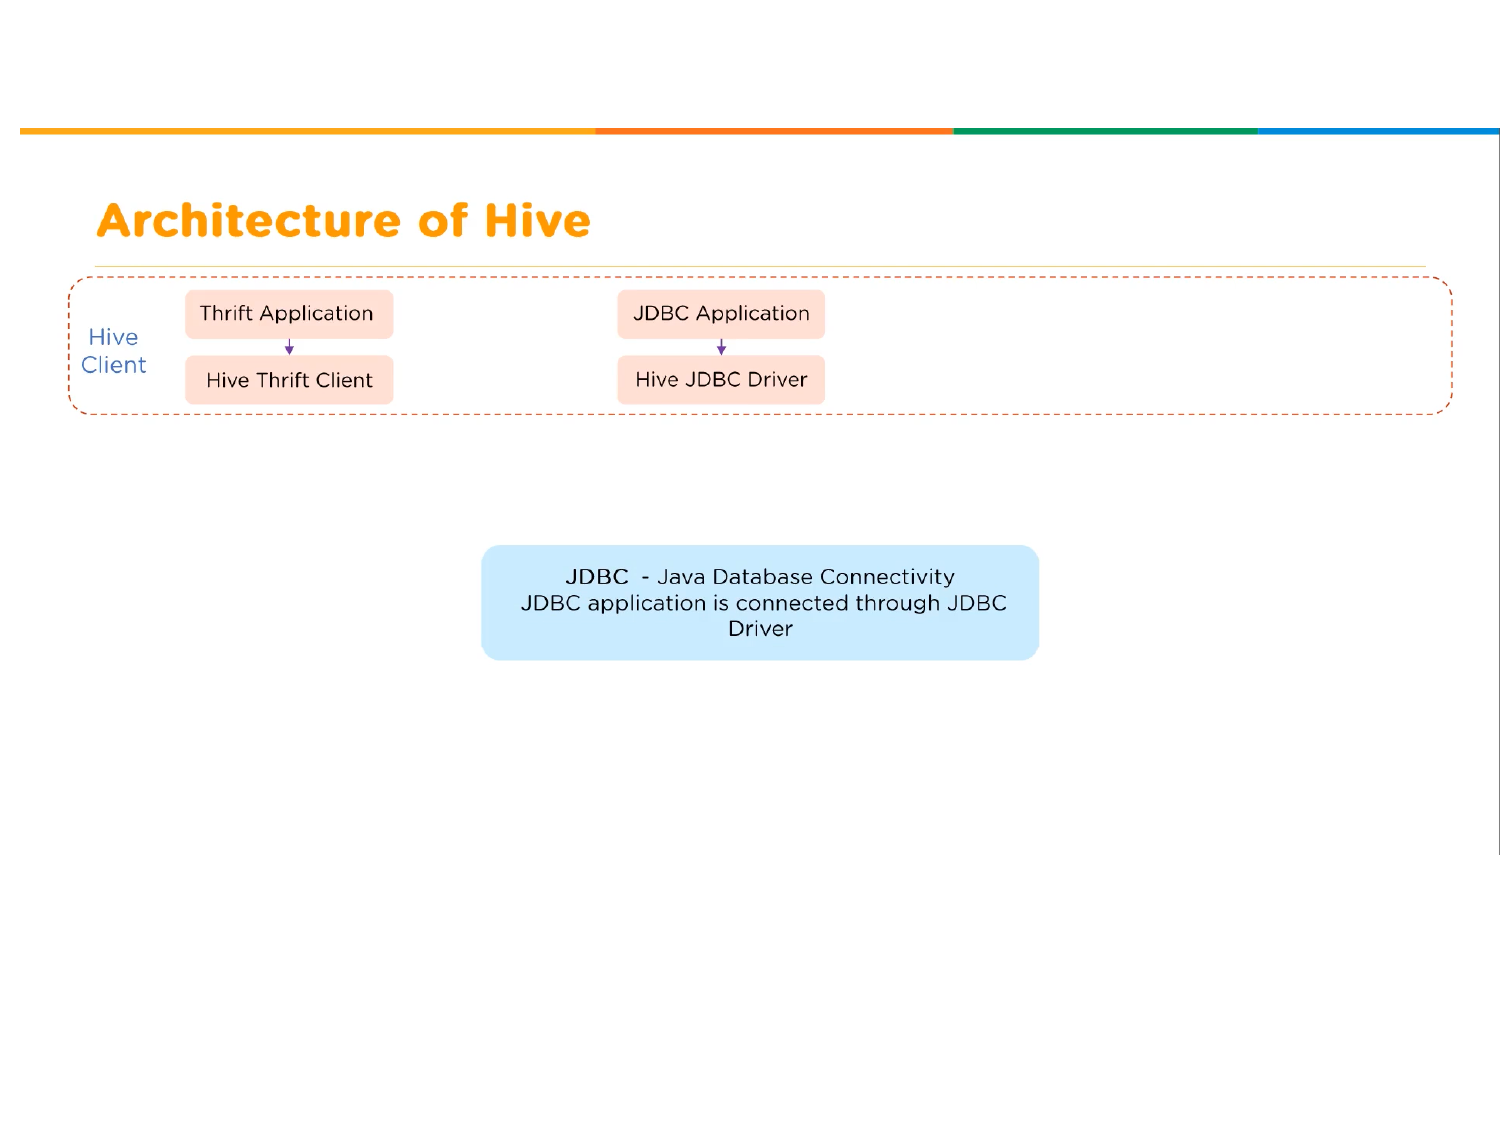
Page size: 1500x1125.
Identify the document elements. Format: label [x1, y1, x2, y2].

text_box [0, 128, 1500, 1044]
